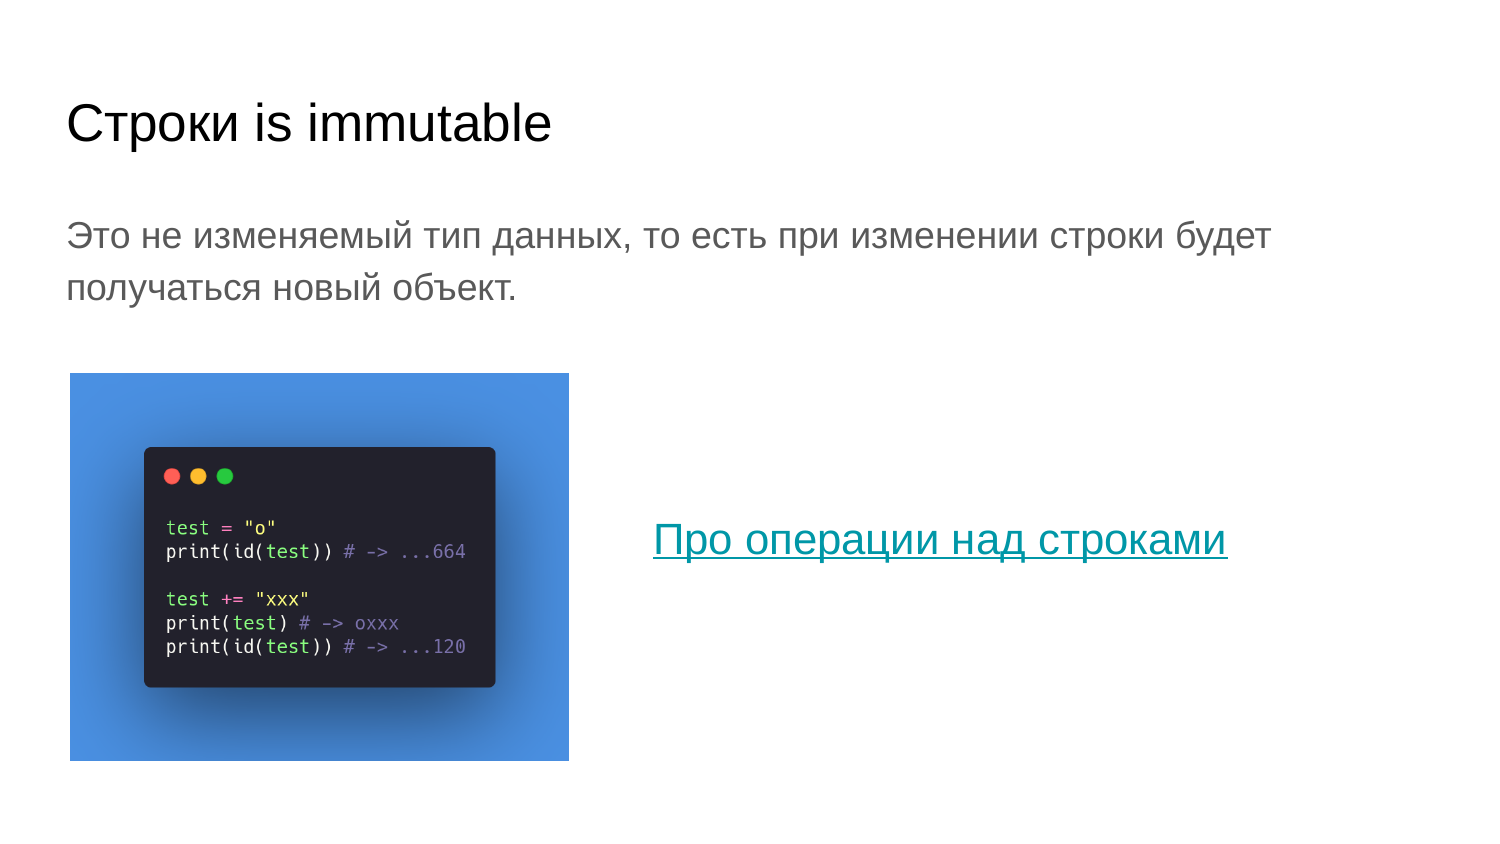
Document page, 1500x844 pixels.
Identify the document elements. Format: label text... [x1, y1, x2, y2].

list Это не изменяемый тип данных, то есть при изменении строки будет получаться новый объект. [51, 189, 1449, 352]
picture [70, 373, 569, 761]
text_box Про операции над строками [638, 495, 1259, 579]
title Строки is immutable [51, 72, 1449, 167]
